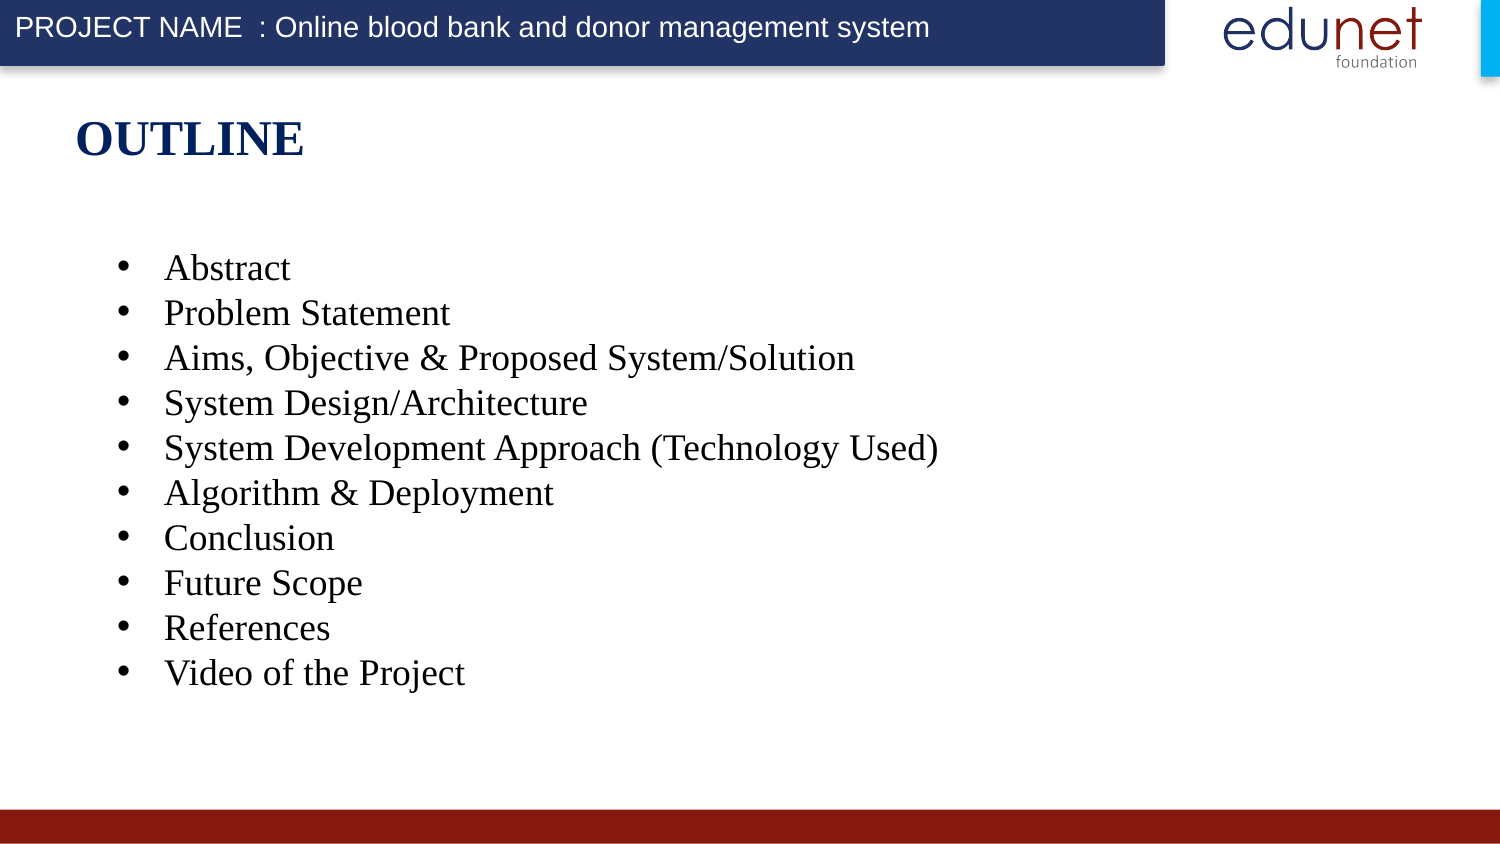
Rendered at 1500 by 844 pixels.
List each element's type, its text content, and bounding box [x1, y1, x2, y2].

text_box Abstract Problem Statement Aims, Objective & Proposed System/Solution System Design/Architecture System Development Approach (Technology Used) Algorithm & Deployment Conclusion Future Scope References Video of the Project [102, 235, 1240, 701]
text_box OUTLINE [60, 98, 819, 174]
text_box : Online blood bank and donor management system [243, 1, 1005, 86]
picture [1219, 4, 1424, 72]
